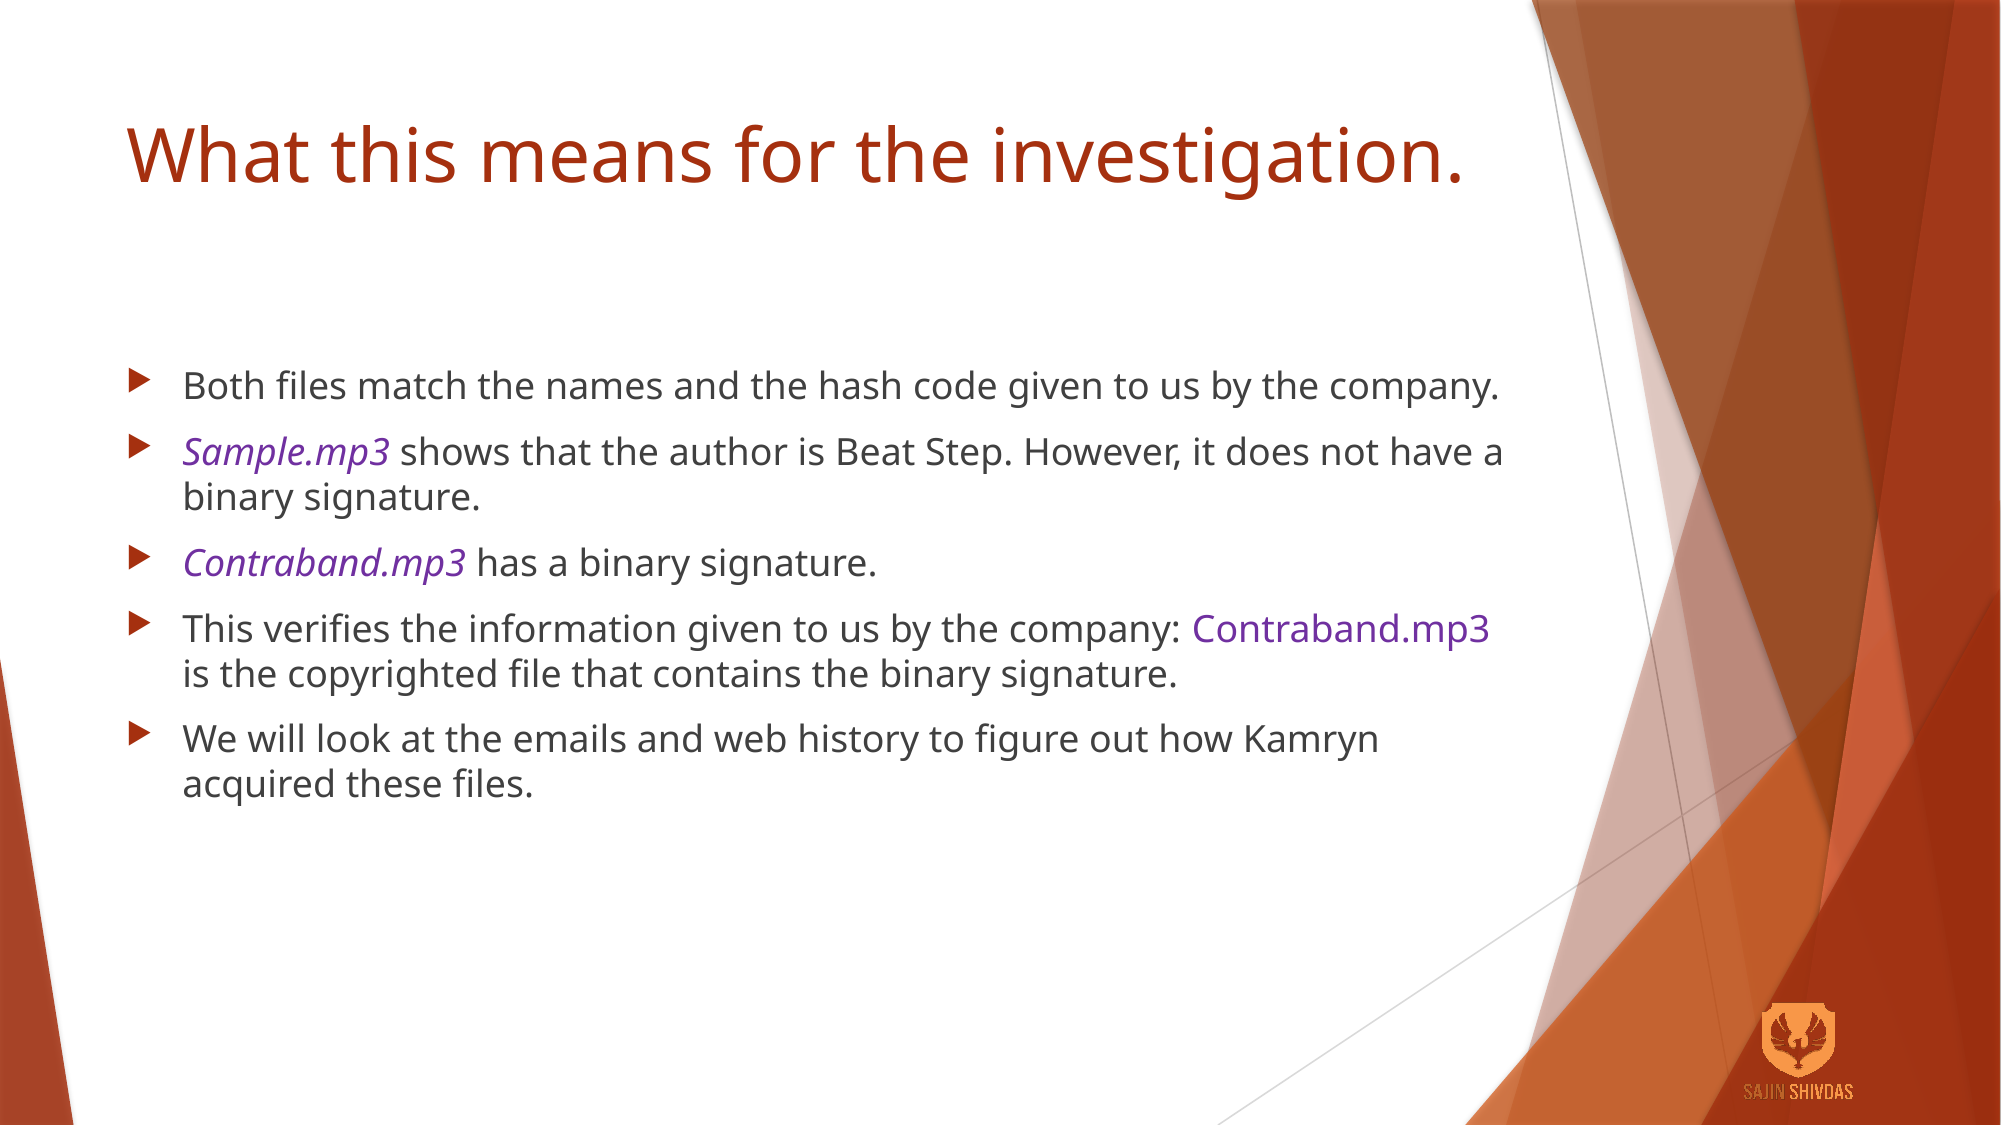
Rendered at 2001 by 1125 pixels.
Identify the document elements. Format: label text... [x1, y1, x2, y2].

list Both files match the names and the hash code given to us by the company. Sample.mp3 shows that the author is Beat Step. However, it does not have a binary signature. Contraband.mp3 has a binary signature. This verifies the information given to us by the company: Contraband.mp3 is the copyrighted file that contains the binary signature. We will look at the emails and web history to figure out how Kamryn acquired these files. [111, 354, 1522, 992]
title What this means for the investigation. [111, 99, 1522, 317]
picture [1736, 996, 1863, 1108]
